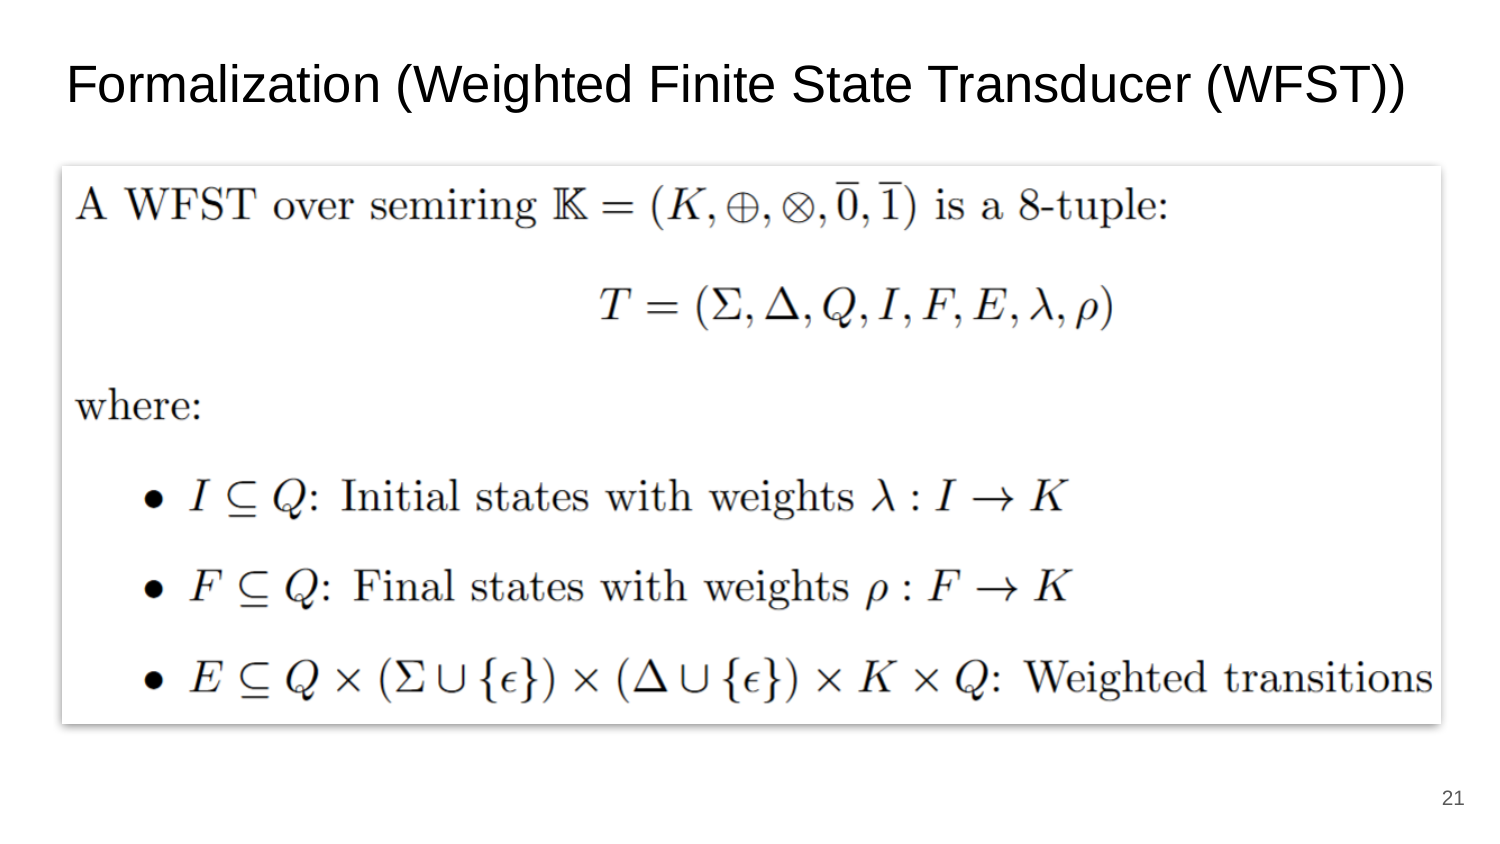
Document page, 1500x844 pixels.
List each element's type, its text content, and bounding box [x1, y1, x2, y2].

title Formalization (Weighted Finite State Transducer (WFST)) [51, 35, 1449, 130]
slide_number ‹#› [1389, 764, 1480, 830]
picture [62, 166, 1441, 724]
